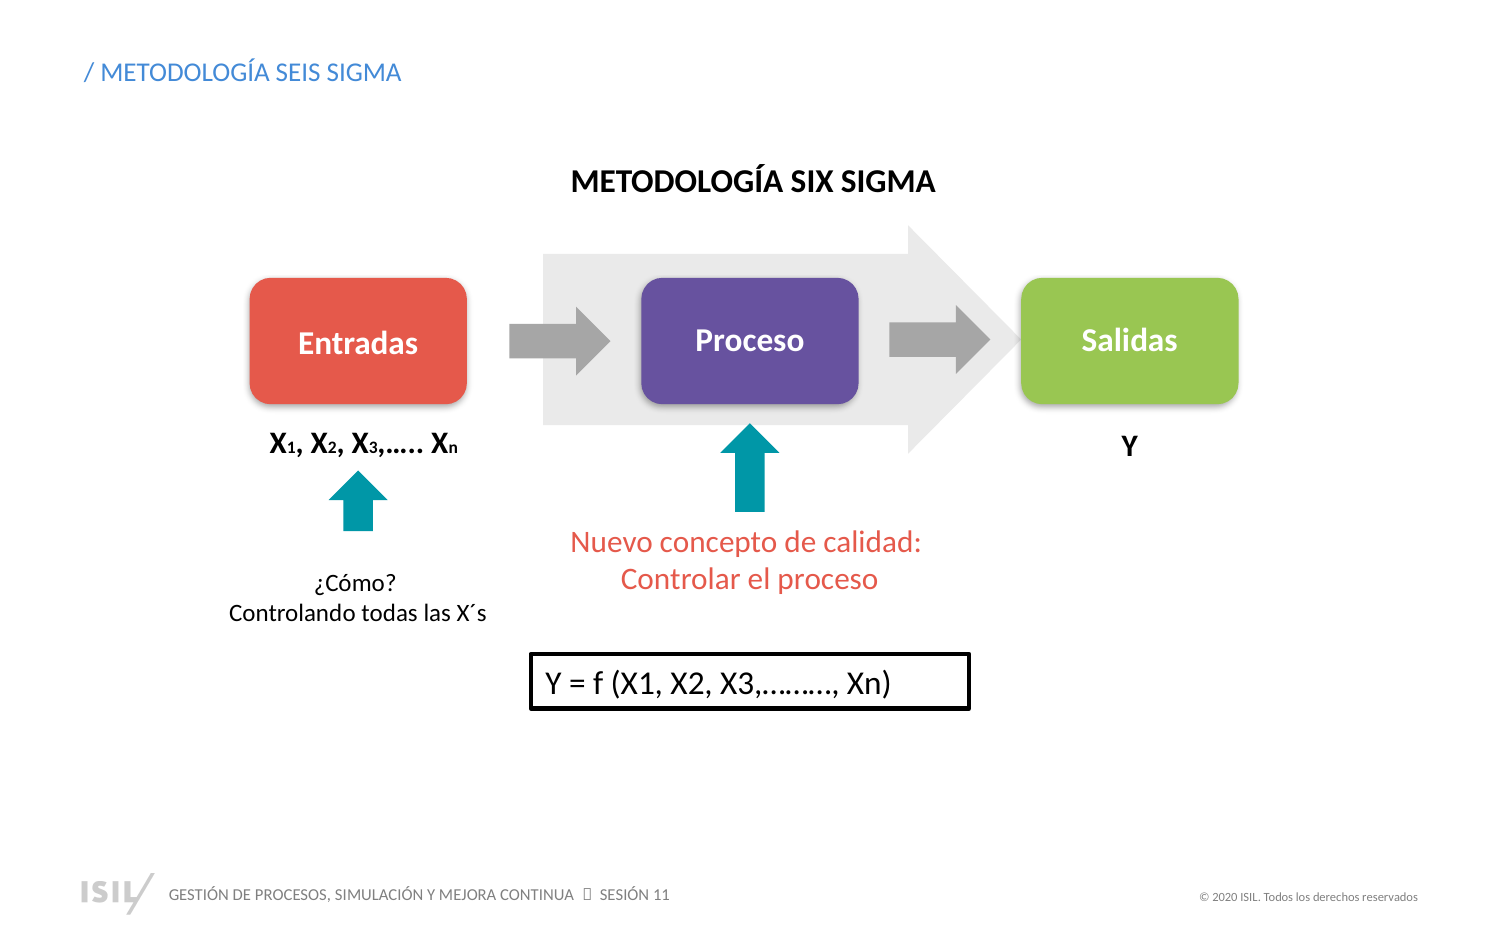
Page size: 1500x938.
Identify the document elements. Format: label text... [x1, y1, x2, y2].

text_box [543, 225, 1015, 454]
text_box X1, X2, X3,….. Xn [254, 415, 521, 468]
text_box Proceso [640, 277, 860, 405]
text_box METODOLOGÍA SIX SIGMA [83, 159, 1424, 200]
text_box Y = f (X1, X2, X3,………, Xn) [529, 652, 971, 711]
text_box Nuevo concepto de calidad: Controlar el proceso [551, 513, 949, 604]
text_box ¿Cómo? Controlando todas las X´s [203, 559, 514, 634]
text_box [507, 304, 613, 378]
text_box Entradas [248, 277, 468, 405]
text_box Salidas [1020, 277, 1240, 405]
text_box [326, 468, 390, 534]
text_box Y [1095, 417, 1165, 470]
text_box [718, 421, 782, 514]
text_box [887, 303, 993, 376]
text_box / METODOLOGÍA SEIS SIGMA [83, 54, 450, 87]
